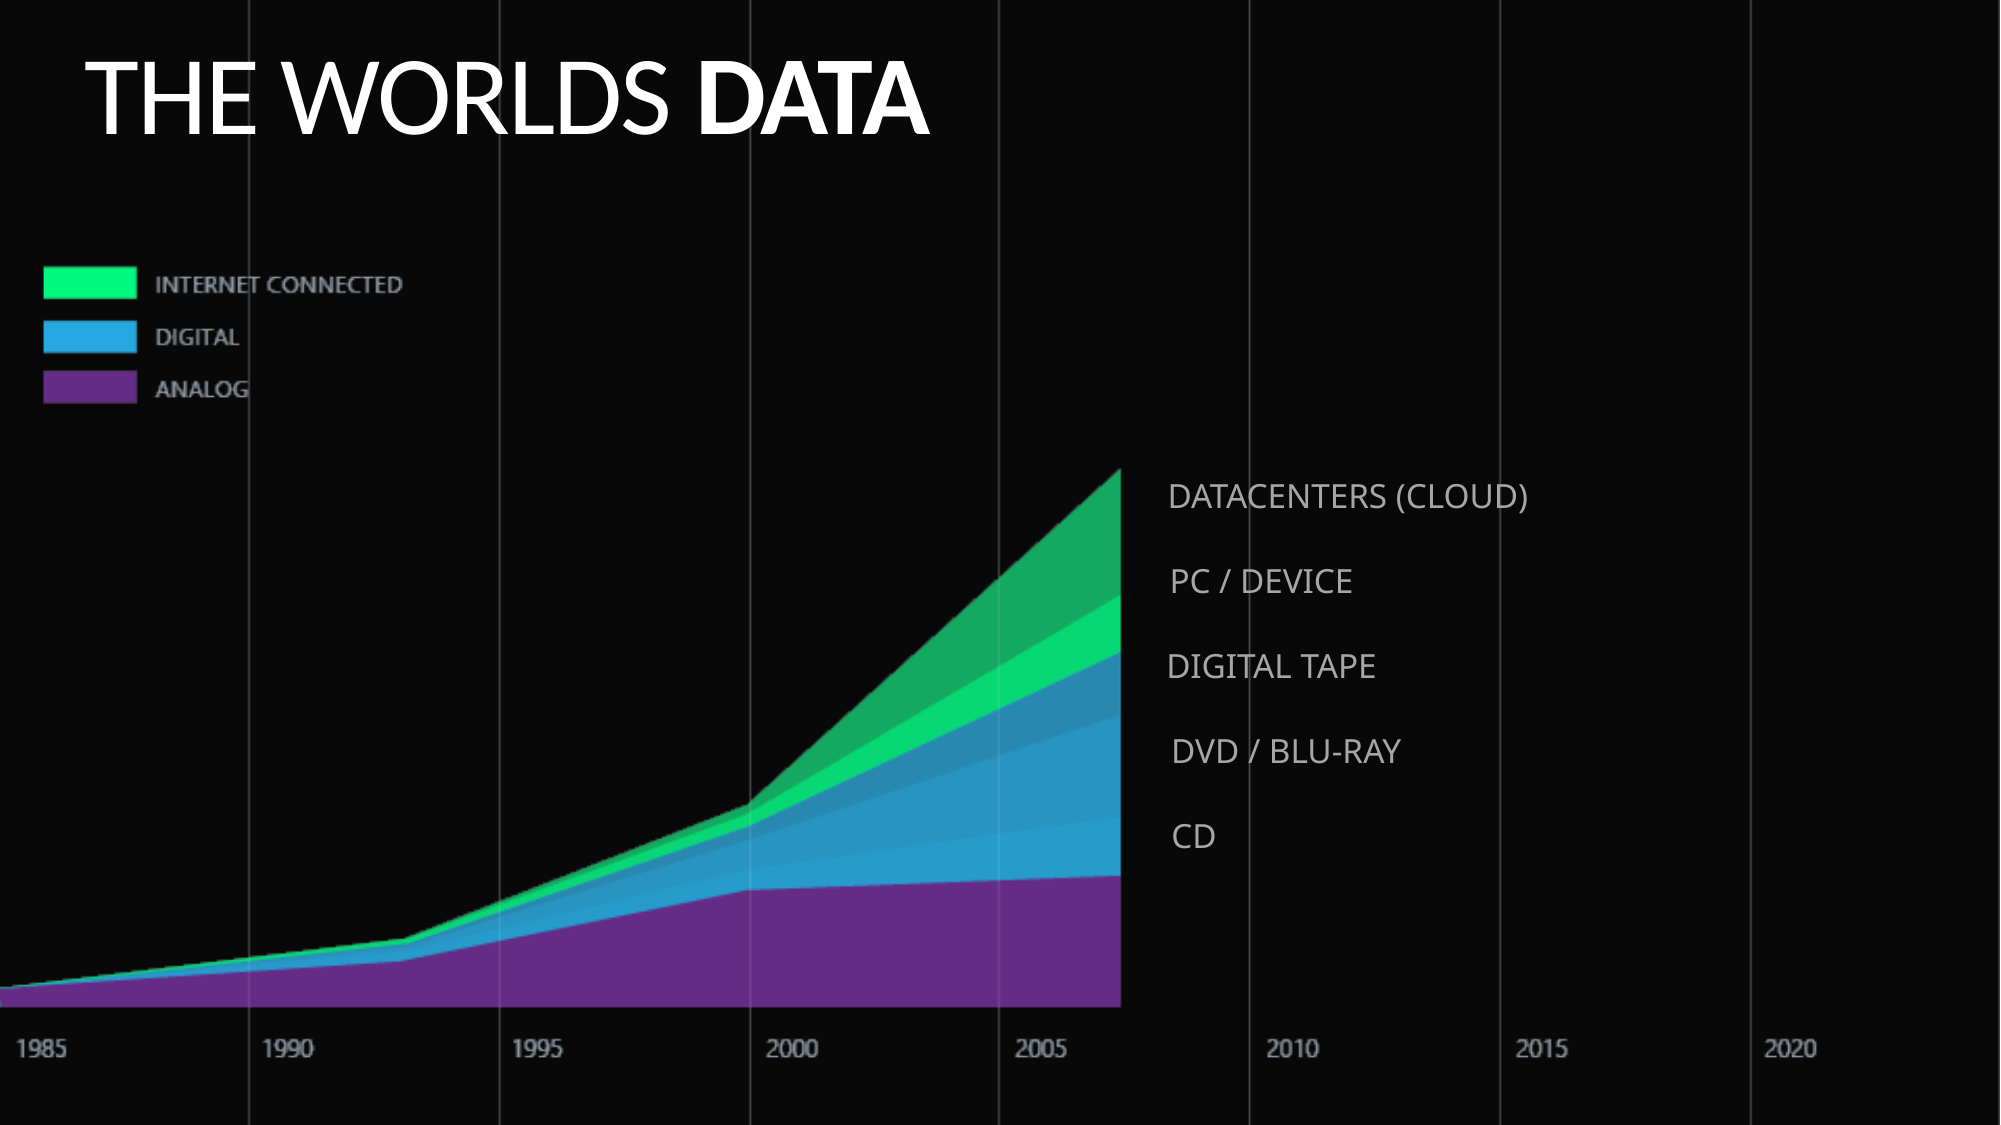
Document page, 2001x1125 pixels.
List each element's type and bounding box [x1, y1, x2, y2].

text_box [1141, 461, 1555, 887]
picture [0, 0, 2000, 1125]
